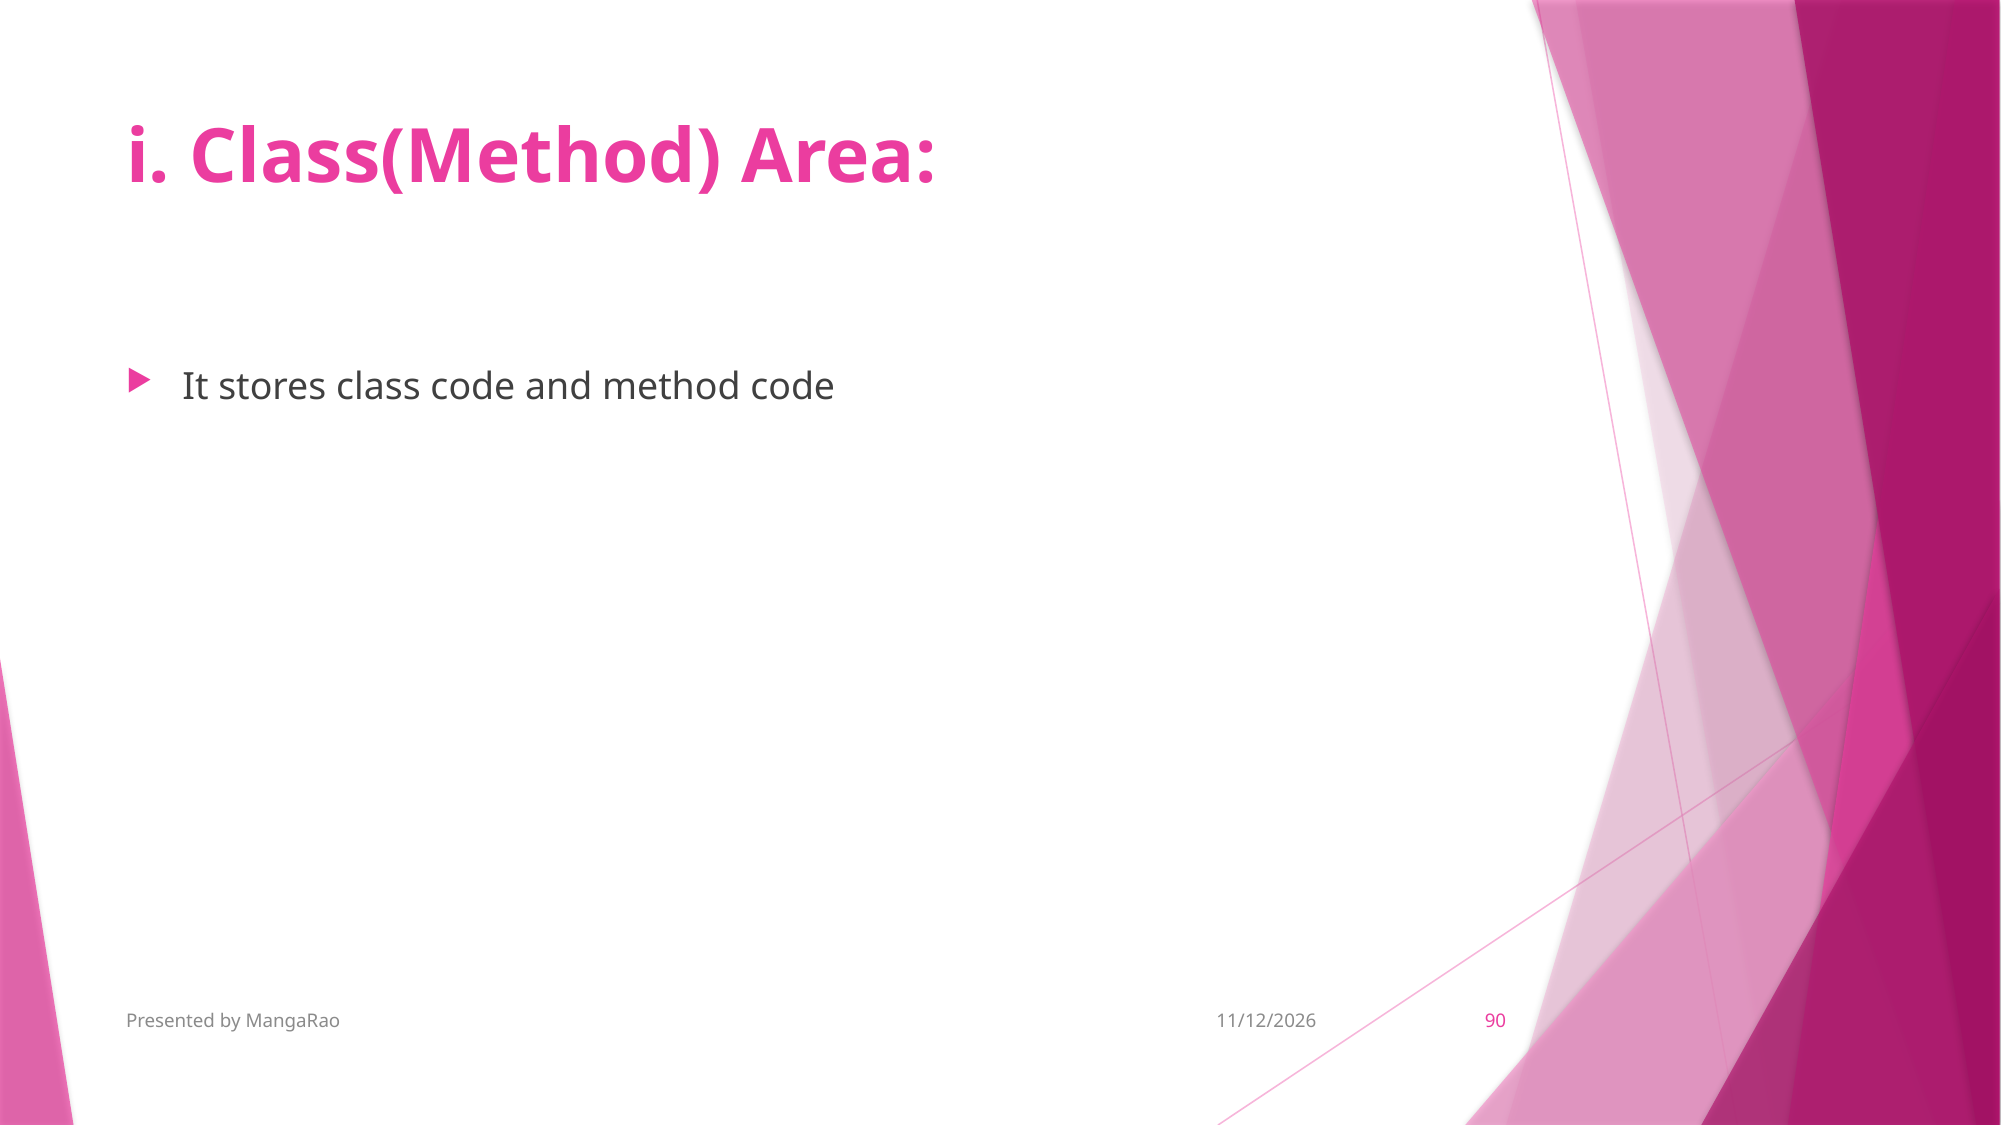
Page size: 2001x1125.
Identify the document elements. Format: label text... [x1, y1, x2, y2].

title i. Class(Method) Area: [111, 99, 1522, 317]
list It stores class code and method code [111, 354, 1522, 992]
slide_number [1181, 991, 1332, 1051]
slide_number 90 [1409, 991, 1522, 1051]
footer Presented by MangaRao [111, 991, 1145, 1051]
